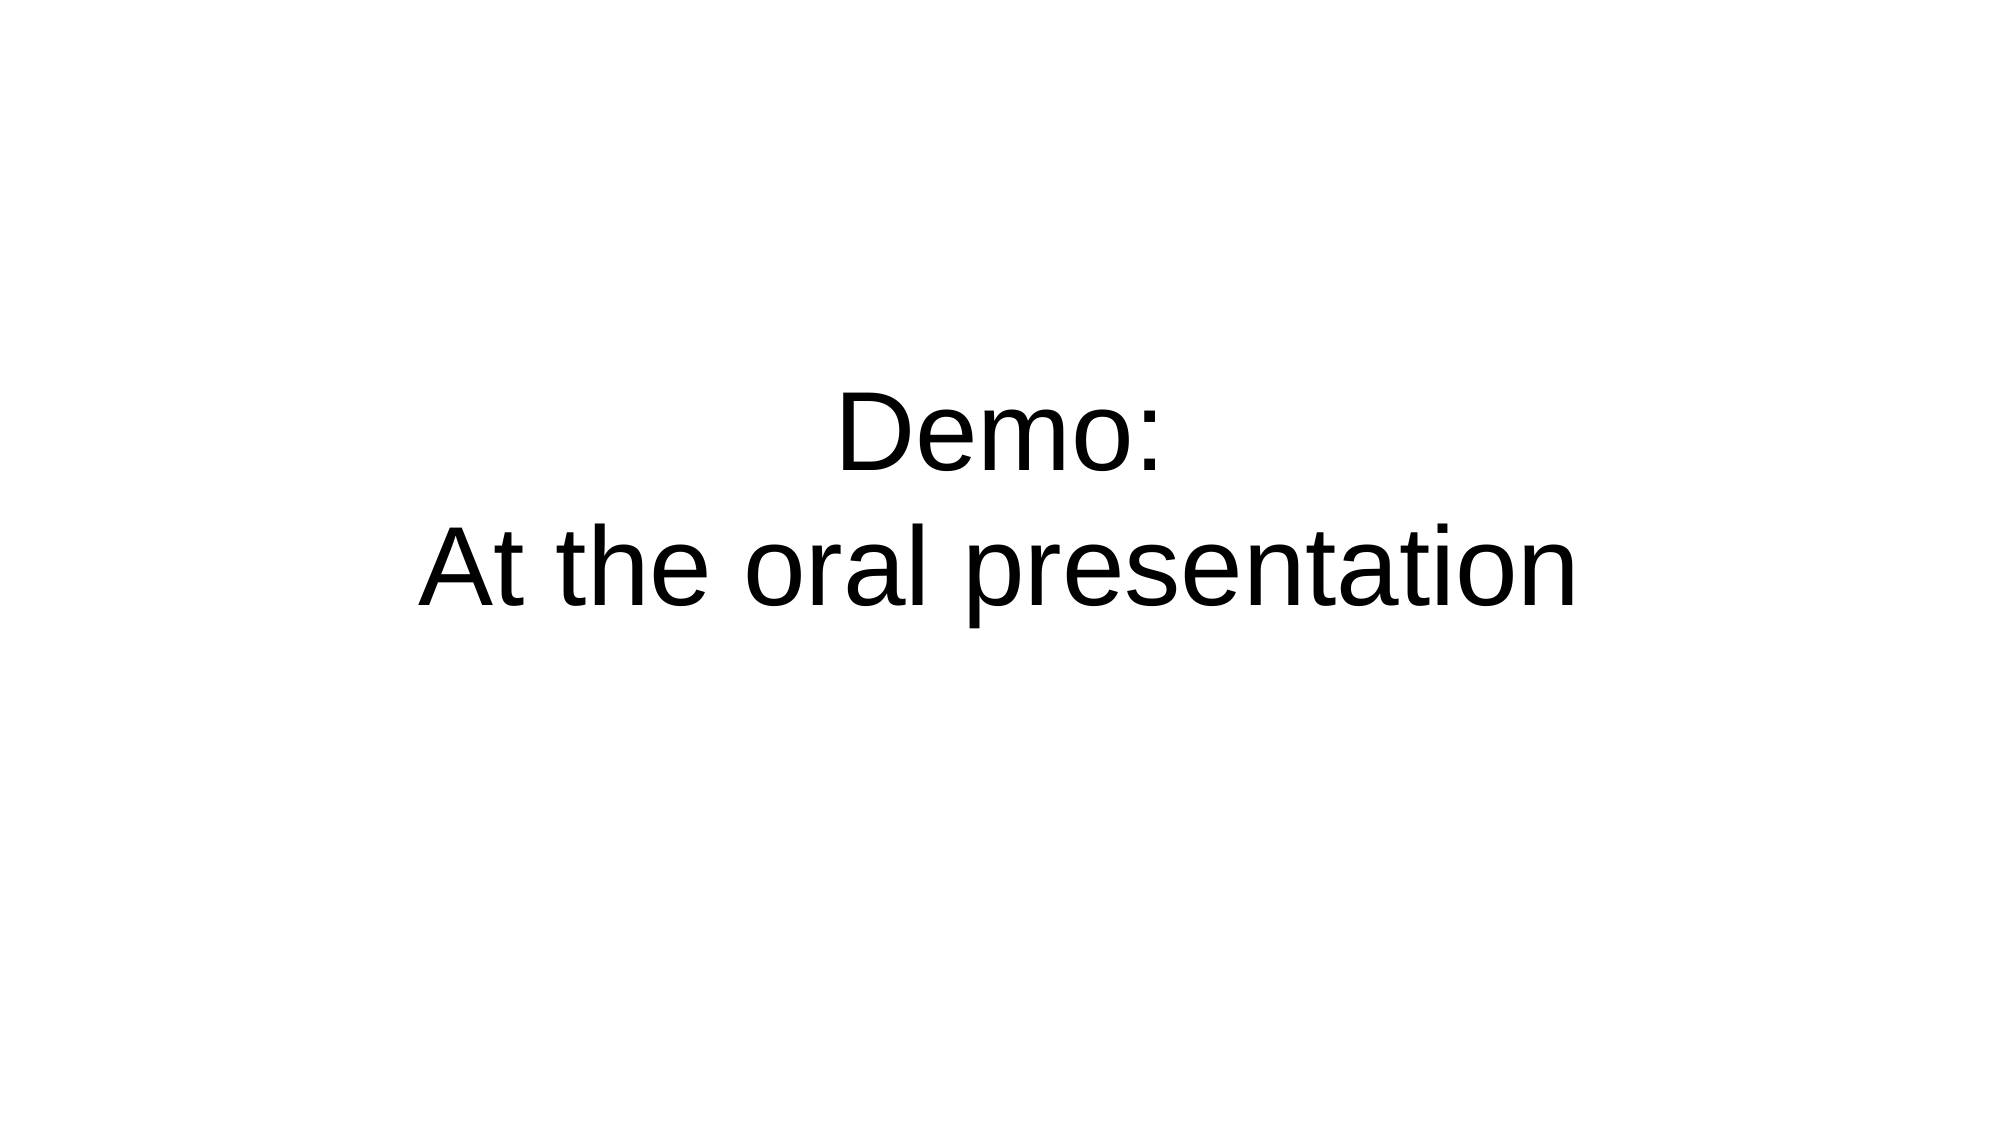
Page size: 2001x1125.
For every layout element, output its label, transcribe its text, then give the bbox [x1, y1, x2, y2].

text_box Demo: At the oral presentation [403, 350, 1597, 636]
